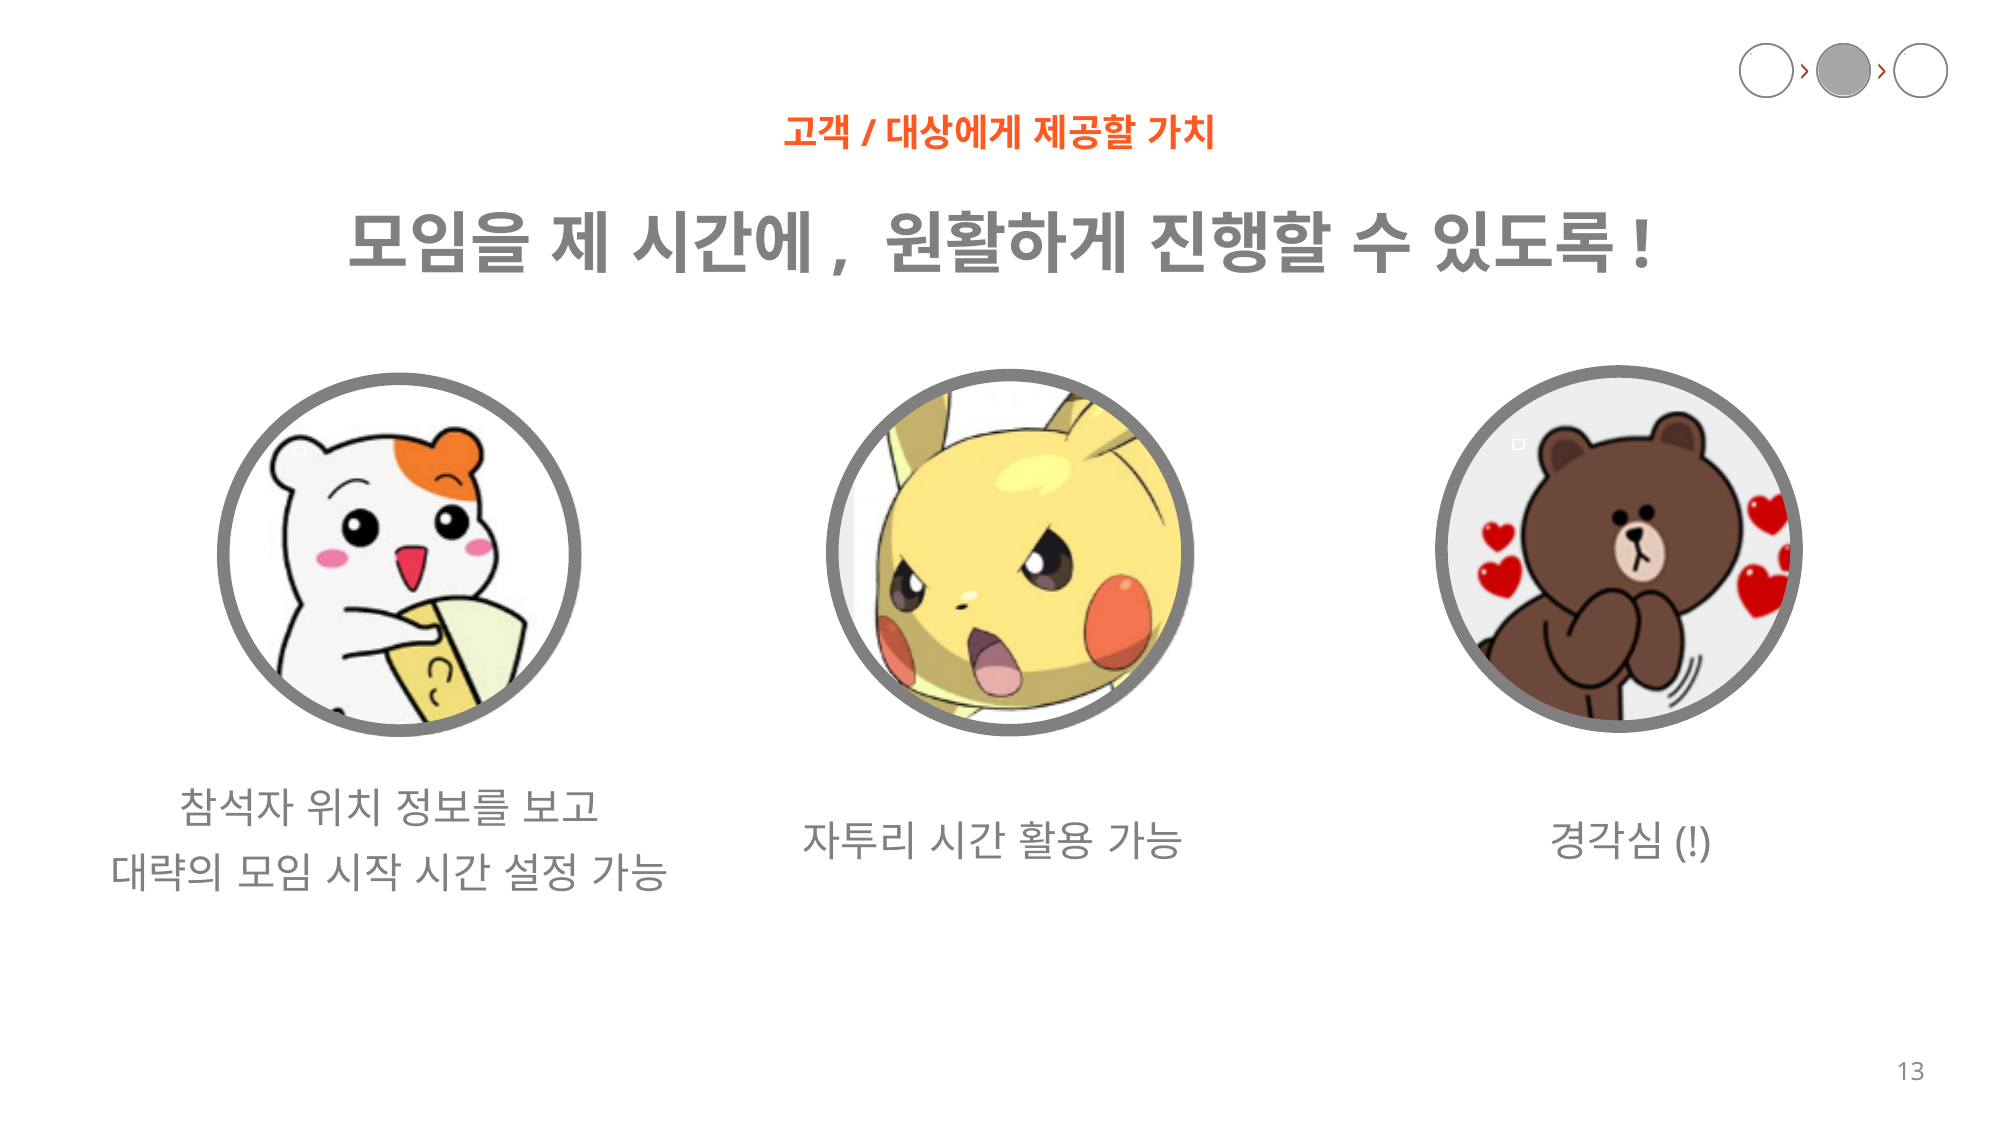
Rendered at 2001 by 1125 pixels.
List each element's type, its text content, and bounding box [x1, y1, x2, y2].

picture [1739, 43, 1948, 98]
text_box 자투리 시간 활용 가능 [787, 813, 1200, 873]
picture [812, 359, 1205, 751]
text_box 참석자 위치 정보를 보고 대략의 모임 시작 시간 설정 가능 [95, 779, 685, 906]
title 모임을 제 시간에, 원활하게 진행할 수 있도록! [331, 196, 1669, 295]
text_box 경각심(!) [1534, 813, 1727, 873]
text_box [1817, 43, 1871, 97]
slide_number 13 [1490, 1042, 1941, 1103]
picture [202, 357, 592, 752]
text_box 고객/대상에게 제공할 가치 [658, 84, 1342, 186]
picture [1424, 360, 1819, 742]
